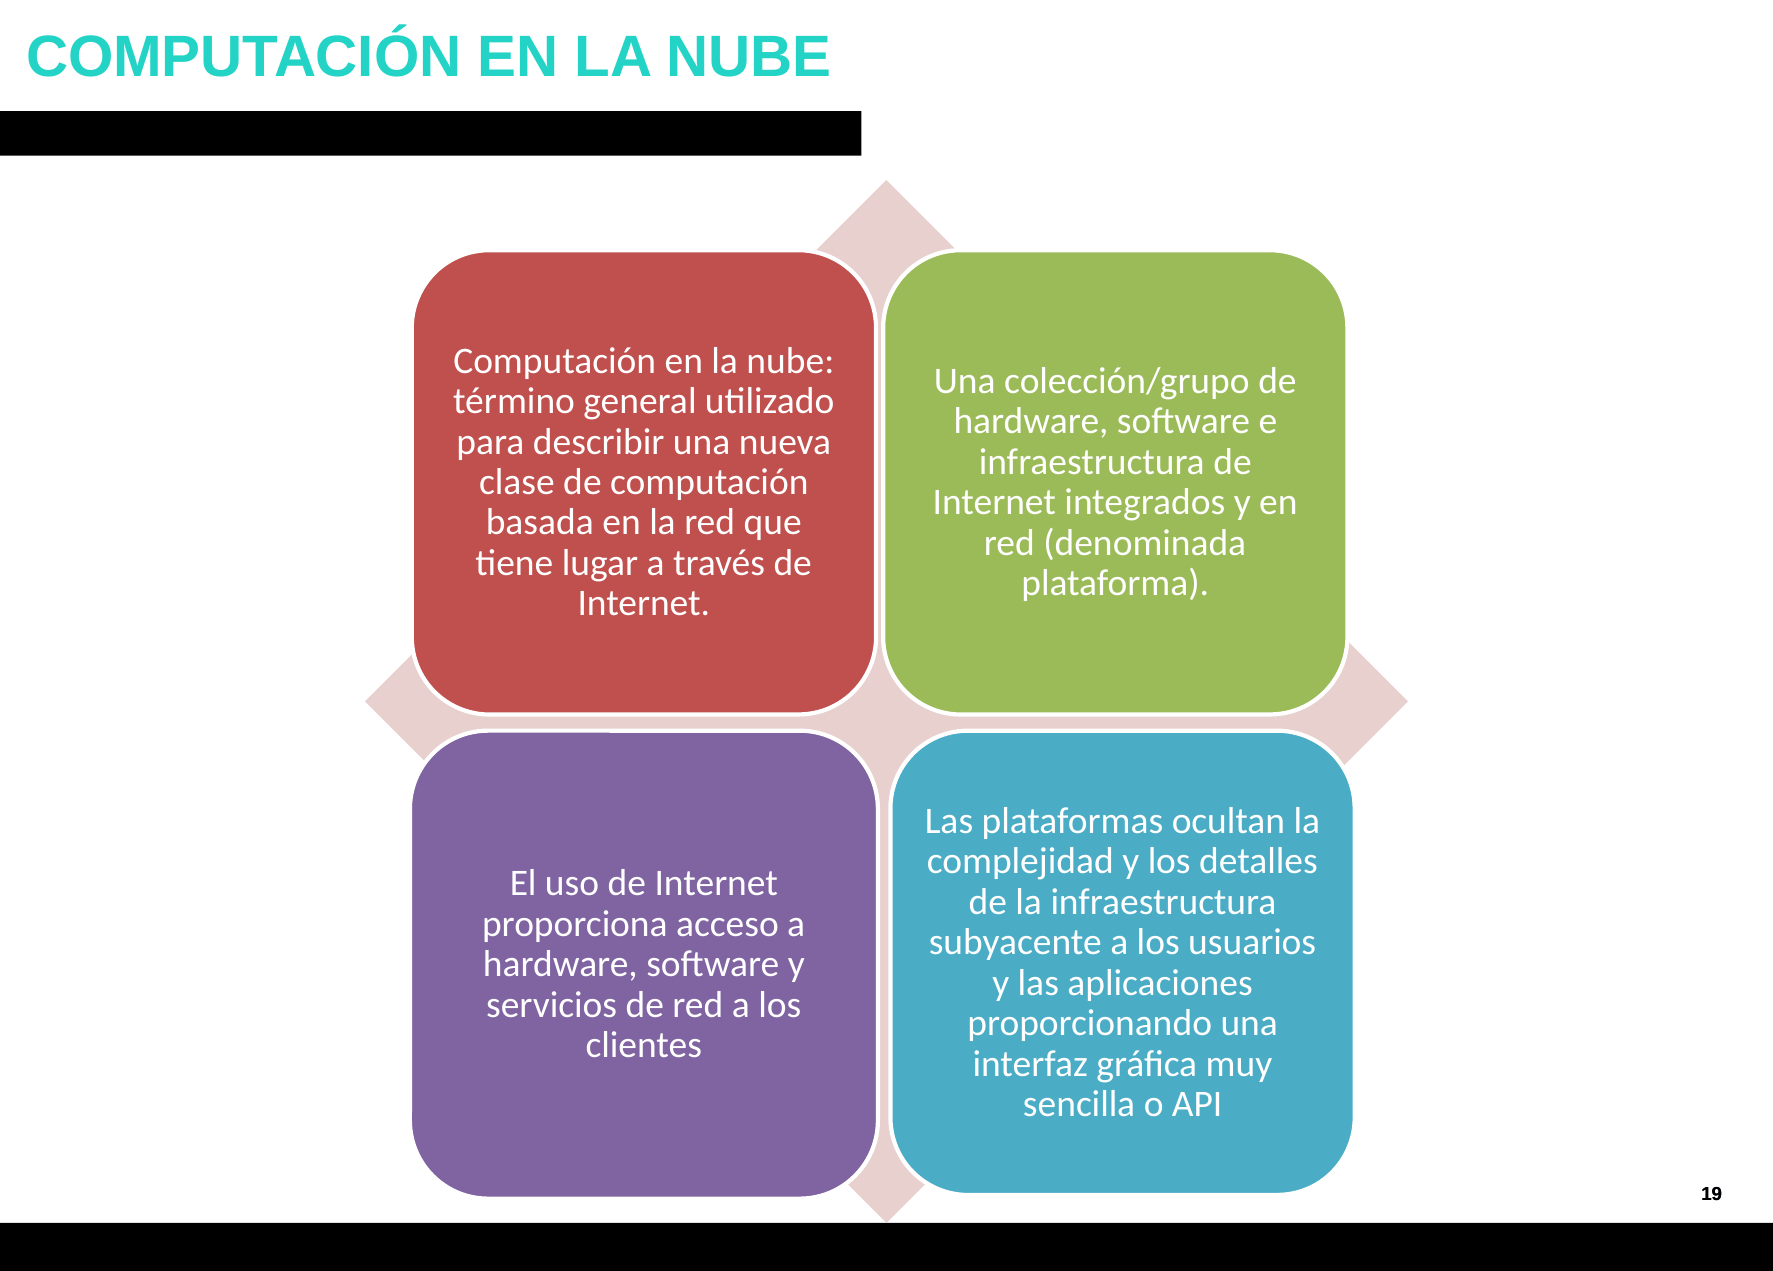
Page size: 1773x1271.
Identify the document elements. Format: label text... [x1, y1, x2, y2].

text_box [0, 109, 863, 158]
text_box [411, 249, 877, 715]
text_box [409, 730, 879, 1199]
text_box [882, 249, 1348, 715]
text_box 19 [1686, 1162, 1756, 1223]
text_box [890, 730, 1355, 1196]
text_box [818, 179, 955, 250]
text_box [364, 646, 1408, 1223]
text_box [348, 0, 499, 98]
title COMPUTACIÓN EN LA NUBE [11, 10, 1449, 111]
